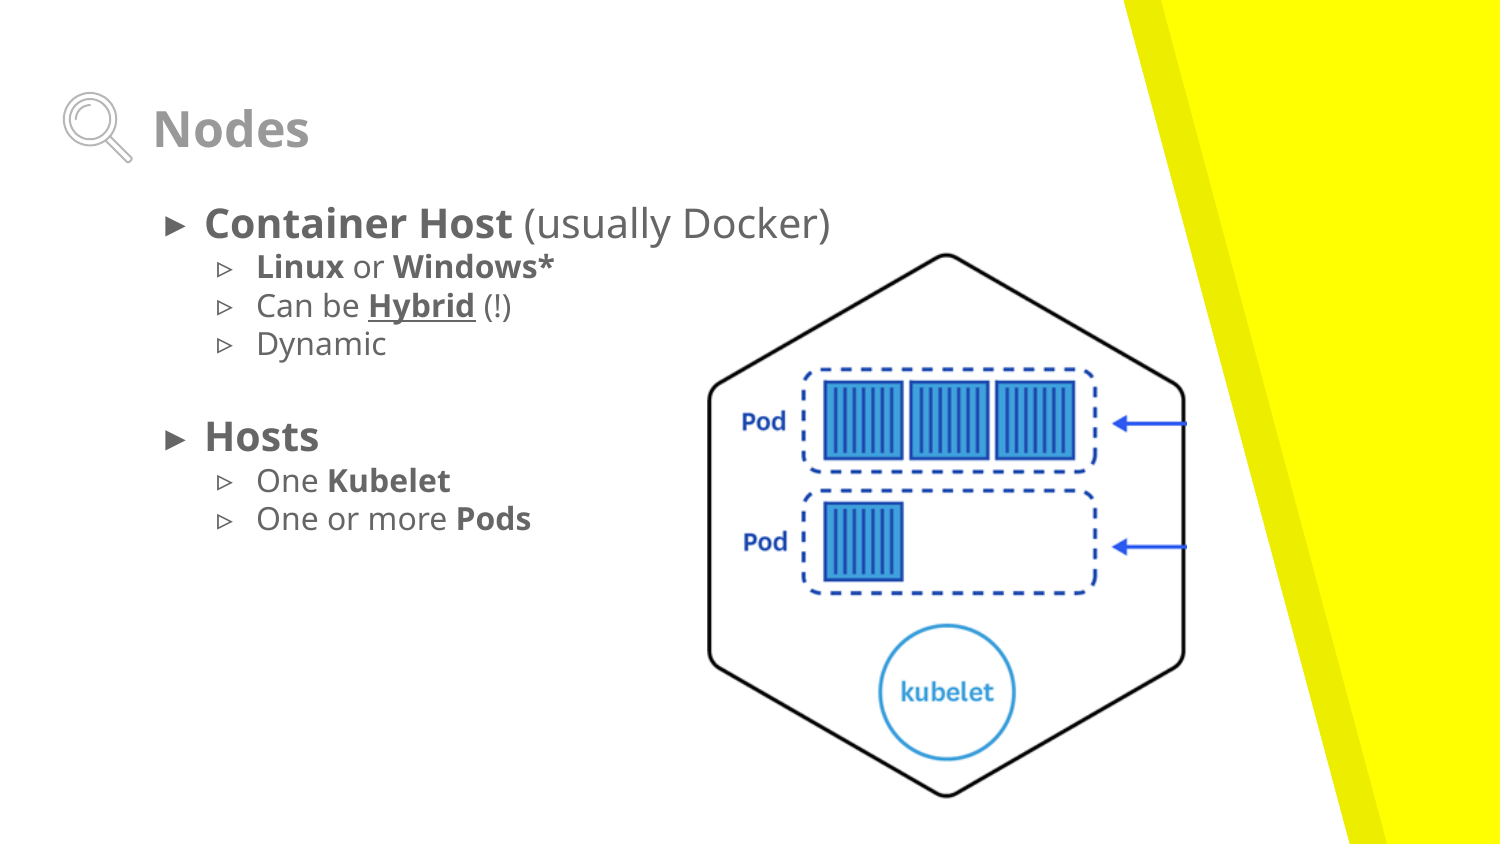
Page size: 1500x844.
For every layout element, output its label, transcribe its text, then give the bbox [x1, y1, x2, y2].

list Container Host (usually Docker) Linux or Windows* Can be Hybrid (!) Dynamic Hosts One Kubelet One or more Pods [137, 182, 1011, 553]
text_box Nodes [137, 93, 1011, 173]
picture [706, 243, 1187, 800]
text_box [63, 92, 132, 163]
